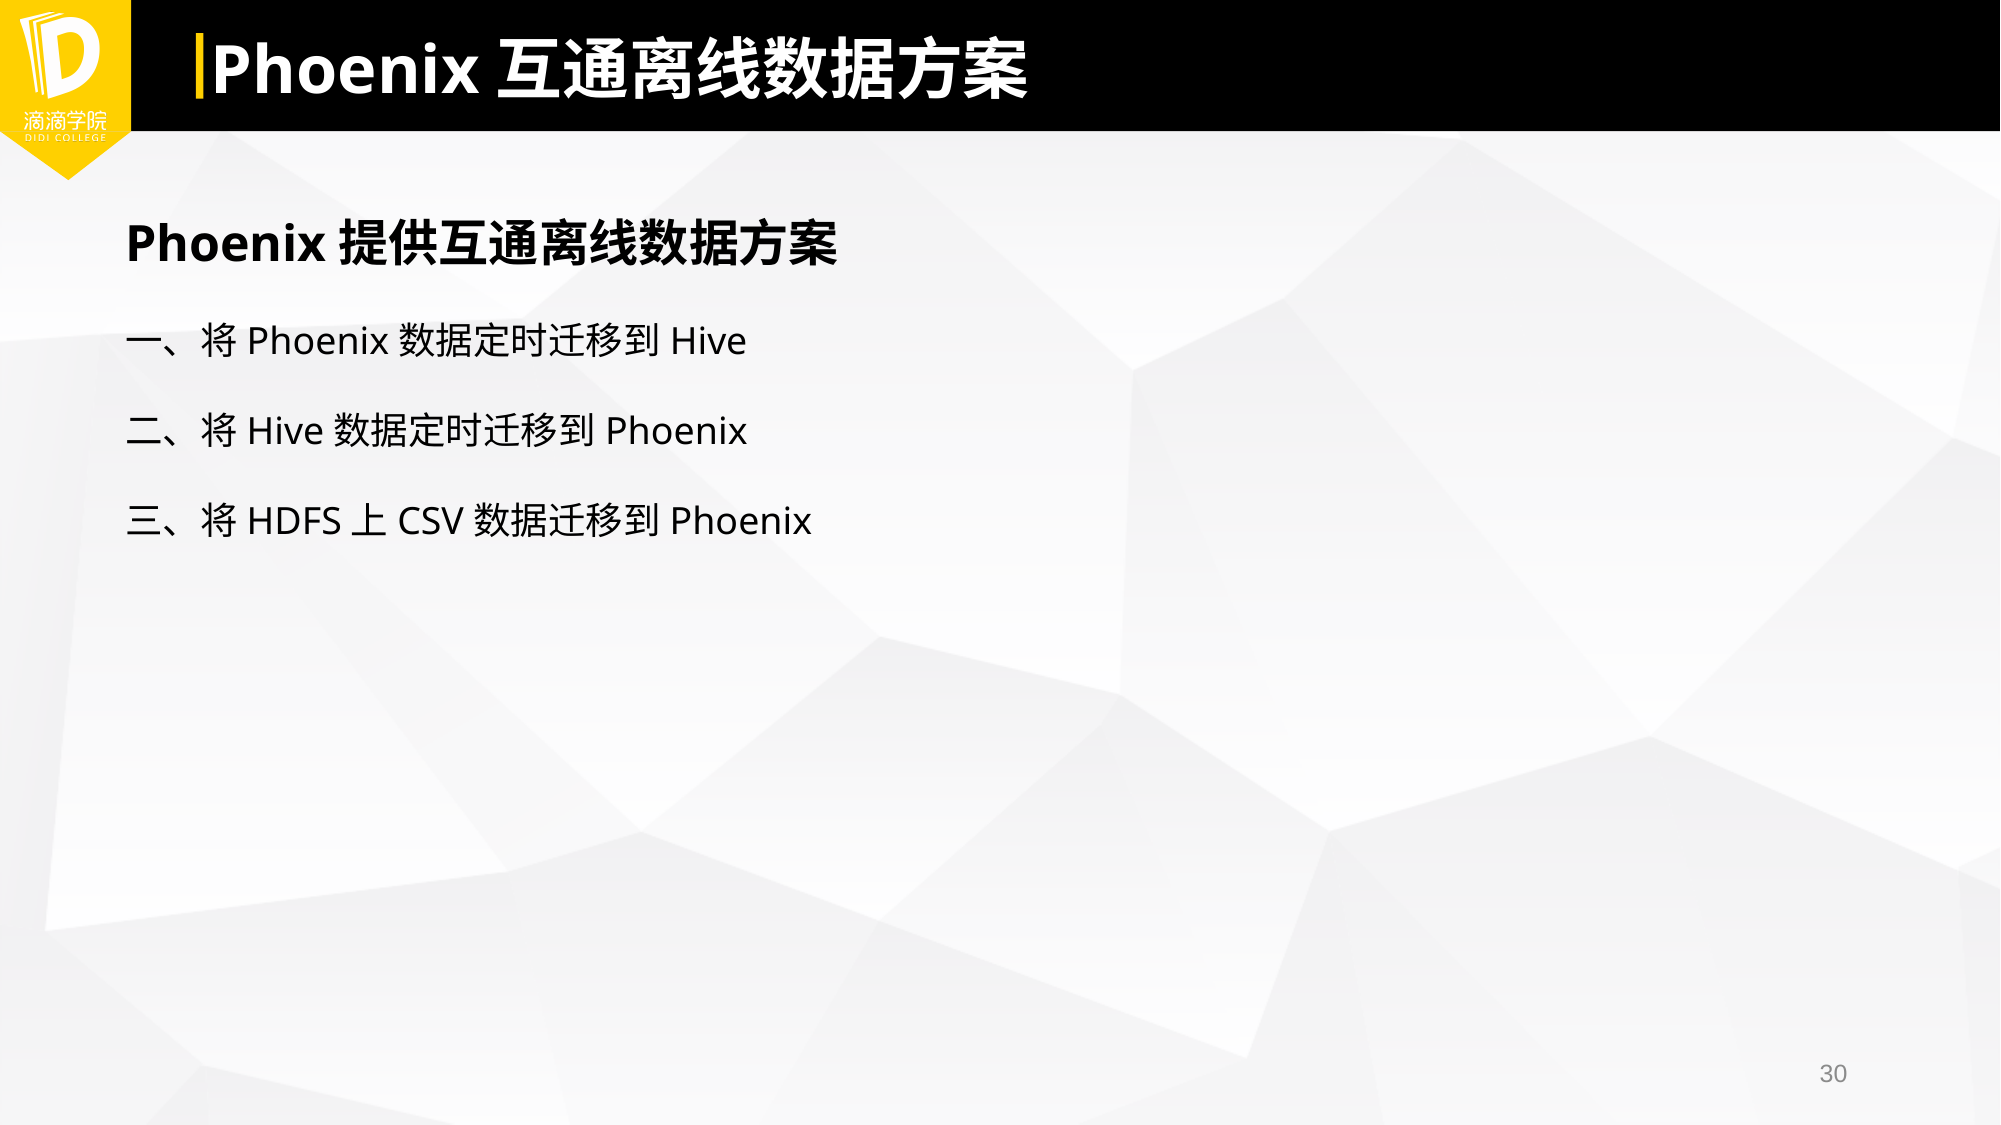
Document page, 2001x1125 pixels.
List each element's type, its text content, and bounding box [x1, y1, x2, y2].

picture [0, 0, 2001, 1125]
slide_number 30 [1412, 1042, 1863, 1103]
title Phoenix互通离线数据方案 [195, 5, 1680, 139]
text_box Phoenix提供互通离线数据方案 一、将Phoenix数据定时迁移到Hive 二、将Hive数据定时迁移到Phoenix 三、将HDFS上CSV数据迁移到Phoenix [110, 204, 1838, 595]
